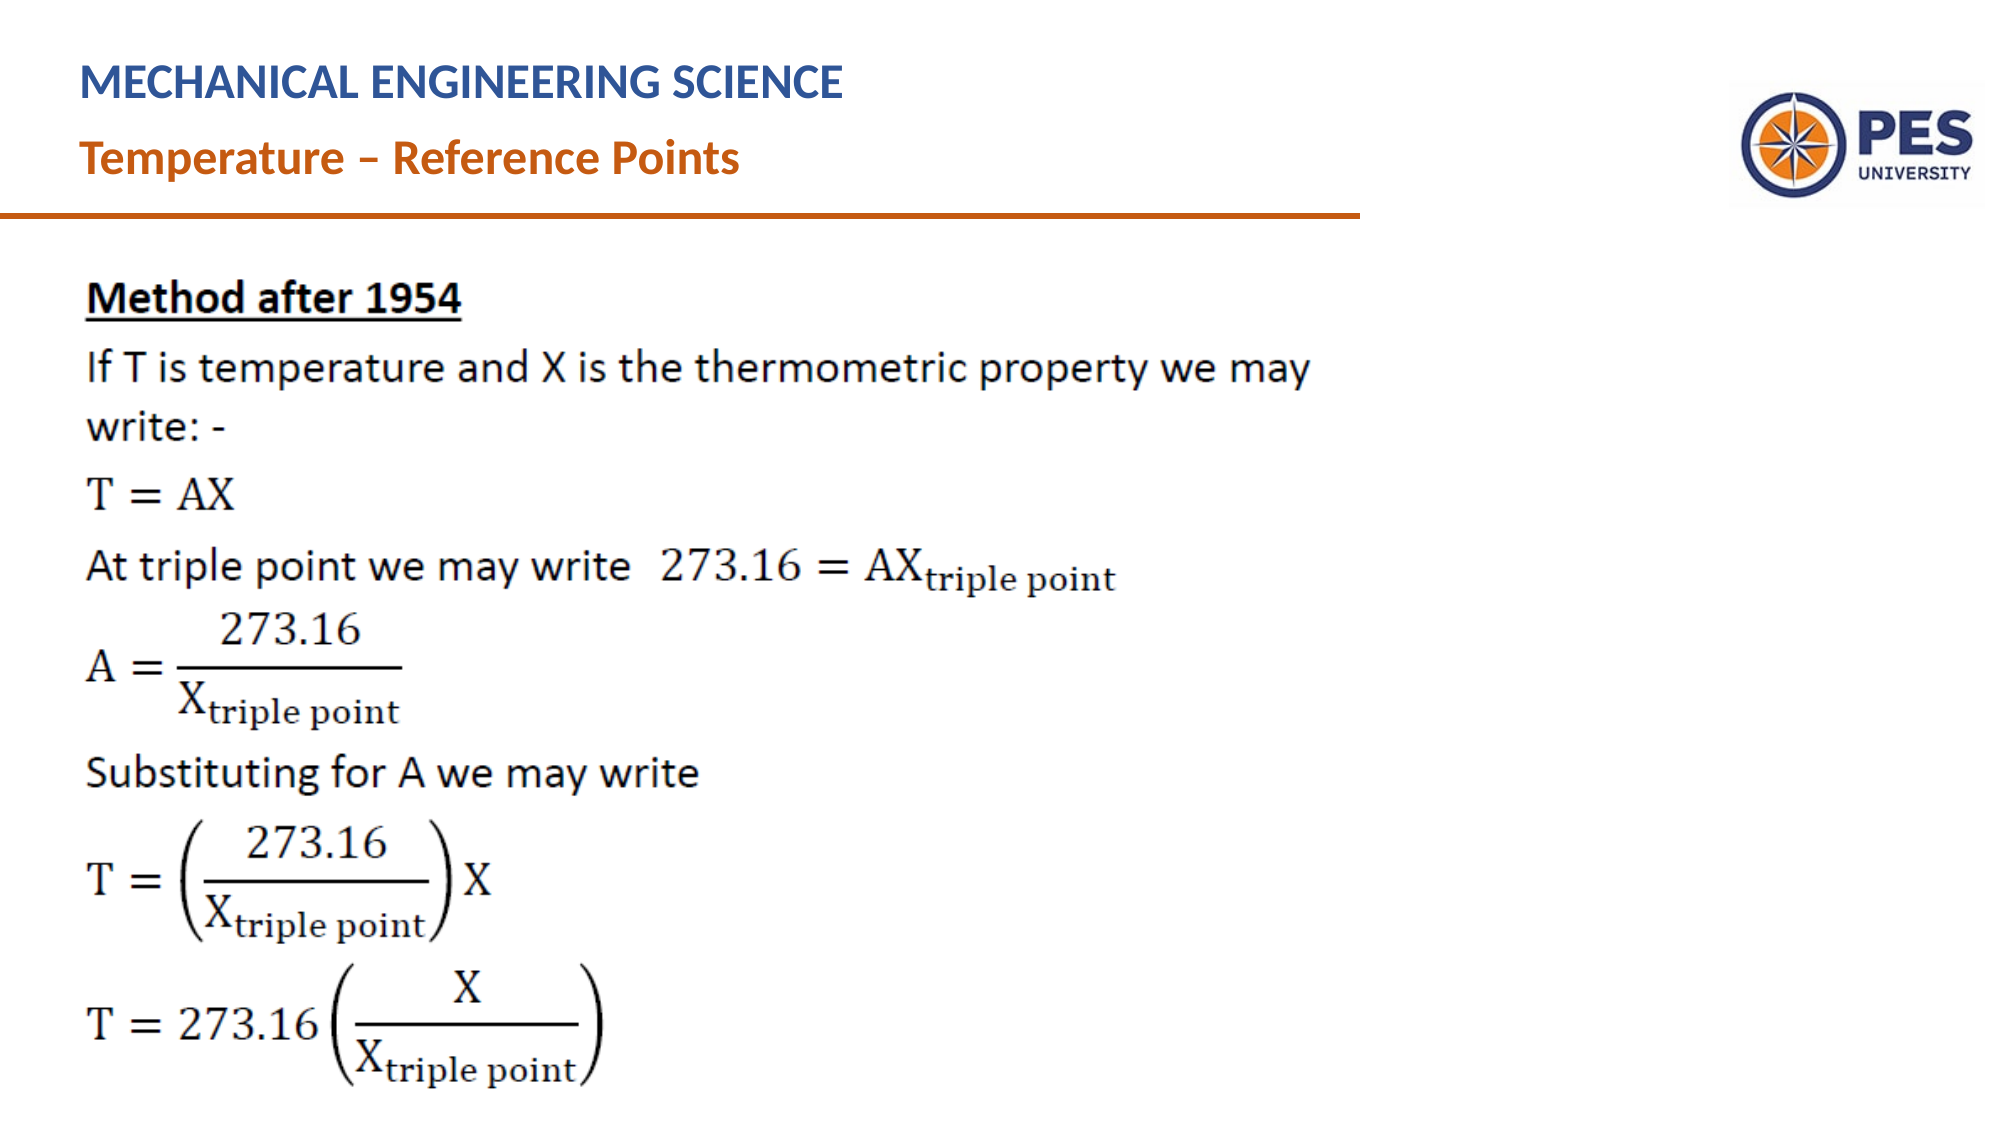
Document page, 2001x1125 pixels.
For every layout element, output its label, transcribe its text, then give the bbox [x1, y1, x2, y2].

text_box MECHANICAL ENGINEERING SCIENCE [64, 41, 1295, 117]
text_box Temperature – Reference Points [64, 117, 1377, 192]
picture [1729, 17, 1985, 273]
picture [41, 268, 1413, 1092]
